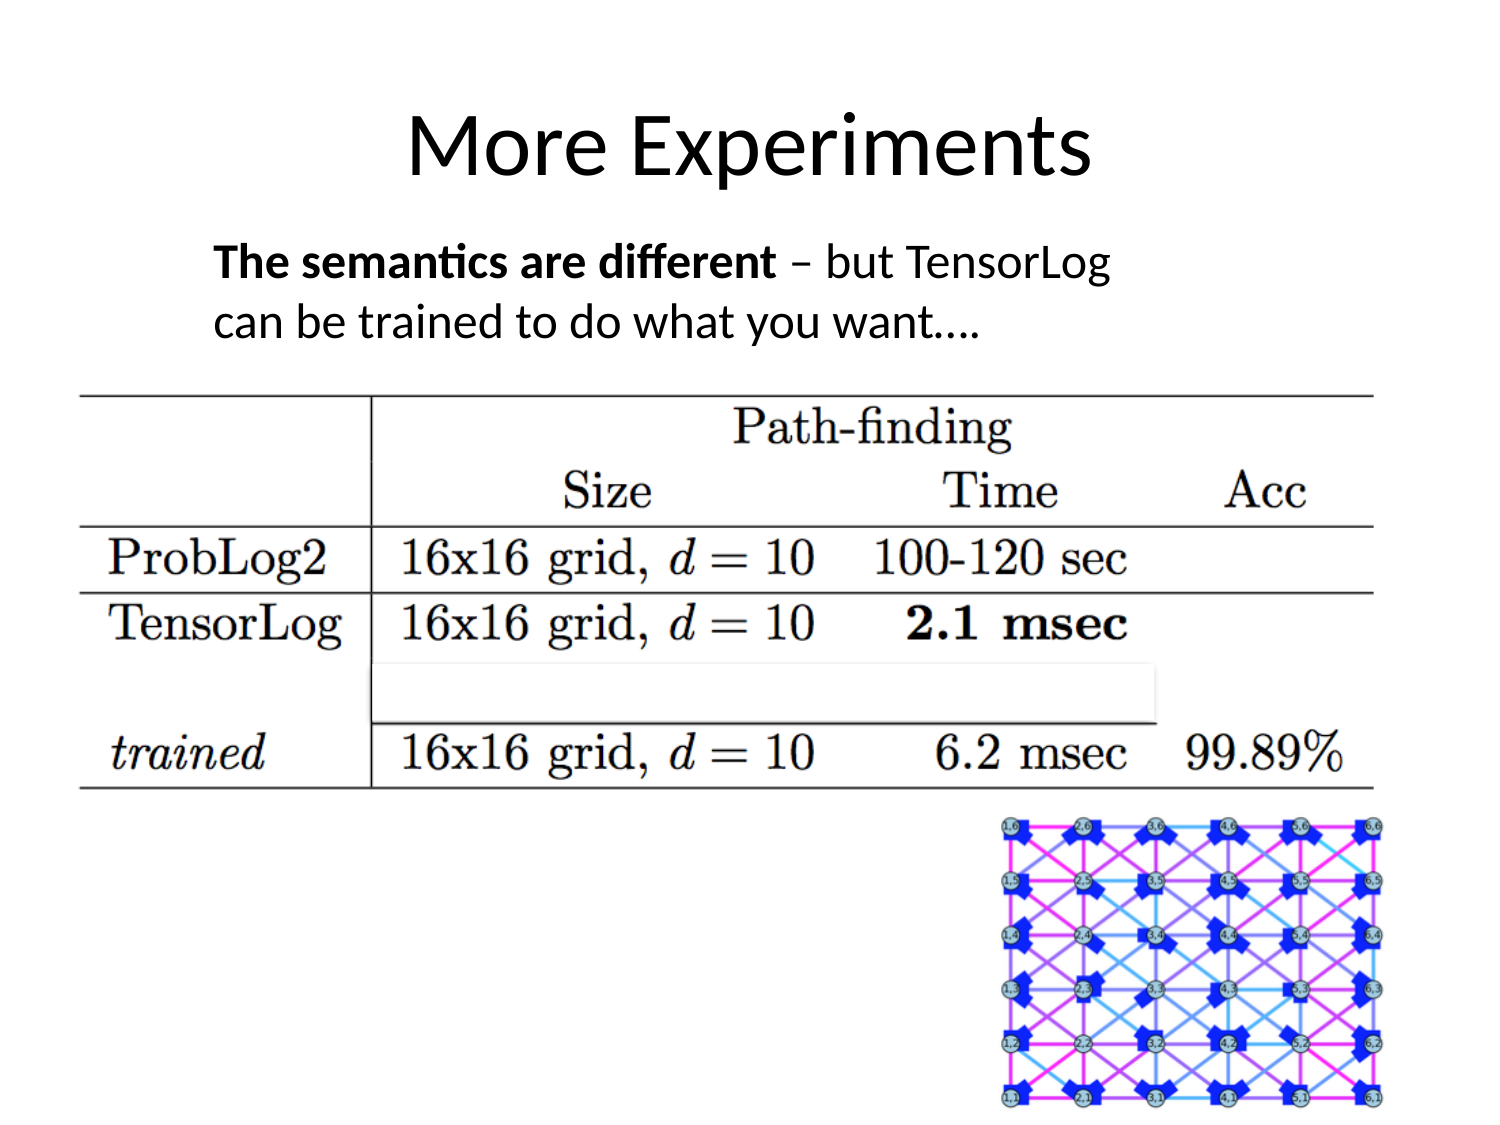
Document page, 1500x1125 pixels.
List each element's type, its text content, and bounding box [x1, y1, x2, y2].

text_box The semantics are different – but TensorLog can be trained to do what you want…. [198, 220, 1199, 356]
title More Experiments [75, 45, 1425, 233]
picture [0, 359, 1442, 1125]
